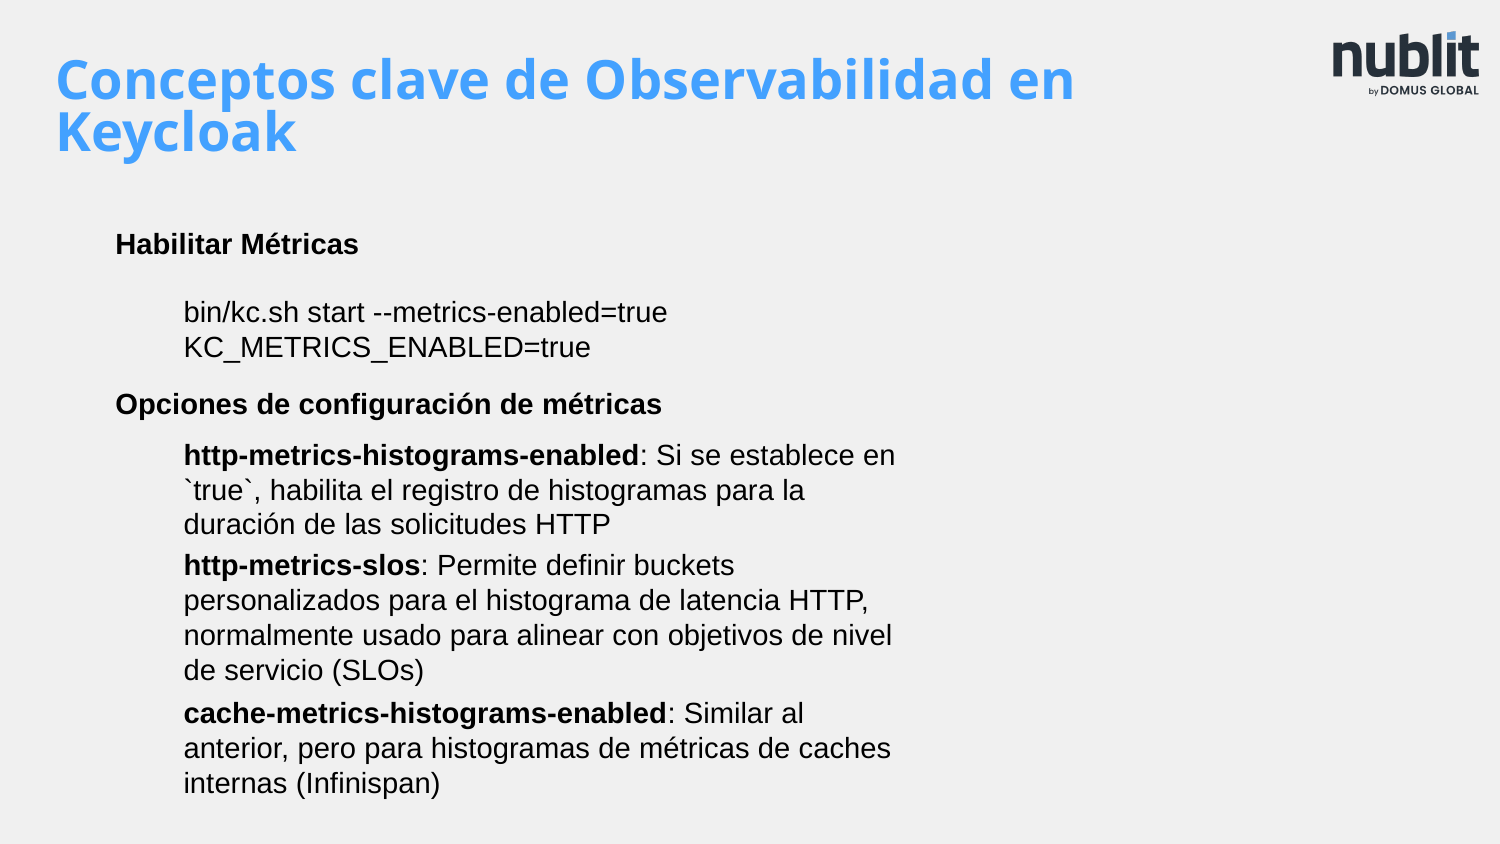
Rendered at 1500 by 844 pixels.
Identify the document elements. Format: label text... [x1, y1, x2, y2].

picture [1315, 16, 1500, 112]
text_box Habilitar Métricas [100, 217, 1220, 268]
title Conceptos clave de Observabilidad en Keycloak [55, 34, 1265, 200]
text_box Opciones de configuración de métricas [100, 377, 851, 428]
text_box bin/kc.sh start --metrics-enabled=true KC_METRICS_ENABLED=true [168, 286, 919, 371]
text_box http-metrics-histograms-enabled: Si se establece en `true`, habilita el registro de histogramas para la duración de las solicitudes HTTP [168, 428, 919, 538]
text_box http-metrics-slos: Permite definir buckets personalizados para el histograma de latencia HTTP, normalmente usado para alinear con objetivos de nivel de servicio (SLOs) [168, 538, 919, 687]
text_box cache-metrics-histograms-enabled: Similar al anterior, pero para histogramas de métricas de caches internas (Infinispan) [168, 687, 919, 807]
